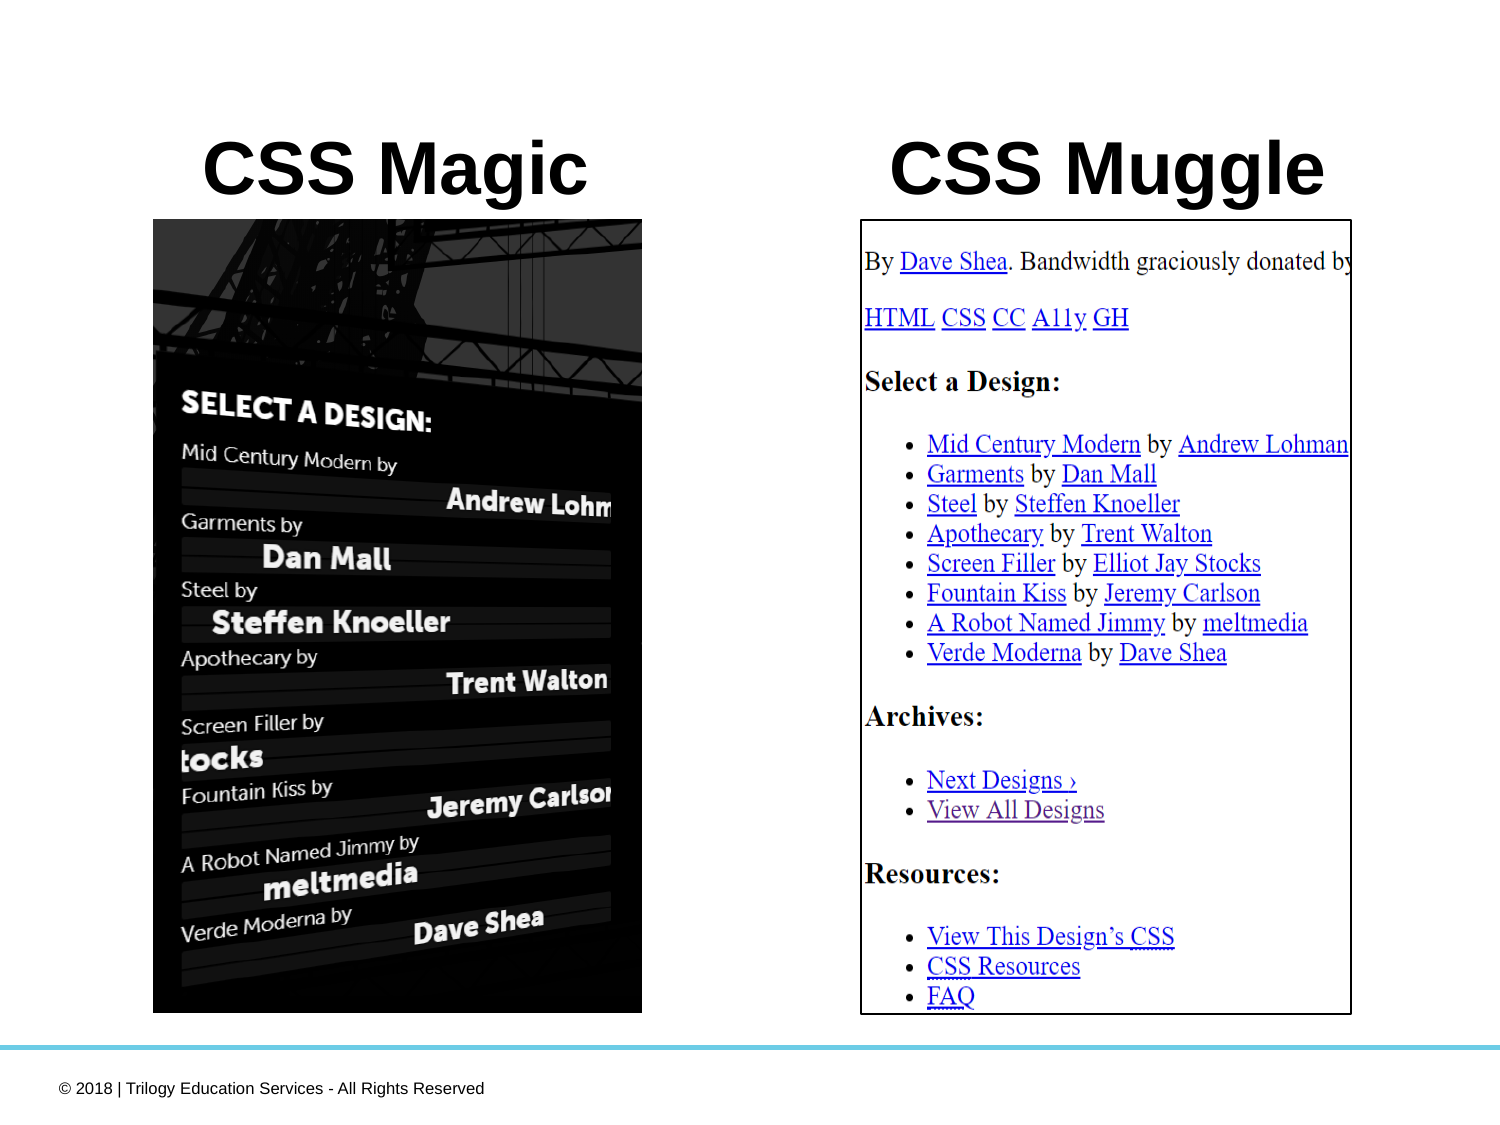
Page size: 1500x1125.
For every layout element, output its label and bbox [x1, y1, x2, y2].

text_box [153, 112, 1350, 1013]
